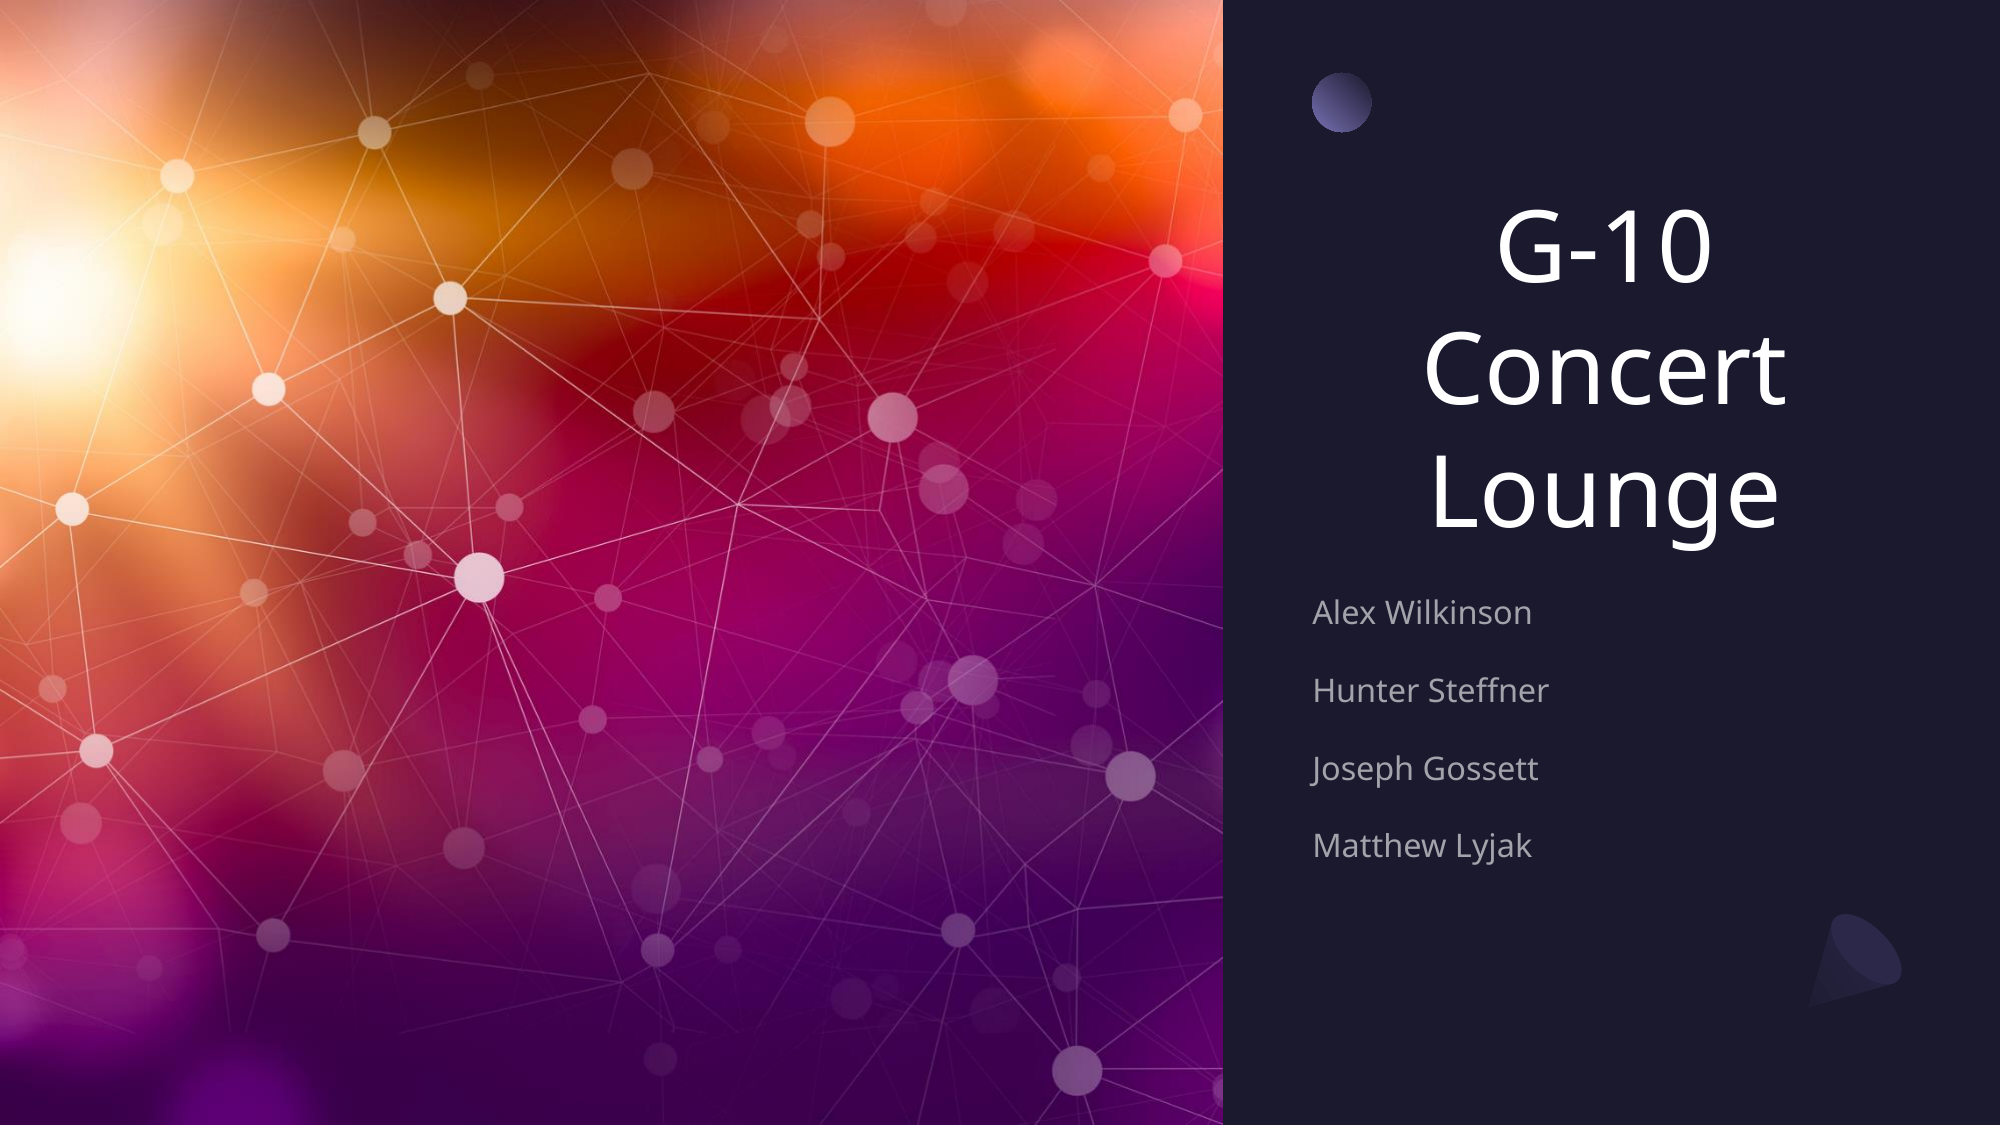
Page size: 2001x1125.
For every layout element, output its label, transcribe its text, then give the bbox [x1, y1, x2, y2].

title G-10 Concert Lounge [1312, 172, 1898, 564]
picture [0, 0, 1223, 1125]
list Alex Wilkinson Hunter Steffner Joseph Gossett Matthew Lyjak [1312, 585, 1898, 870]
